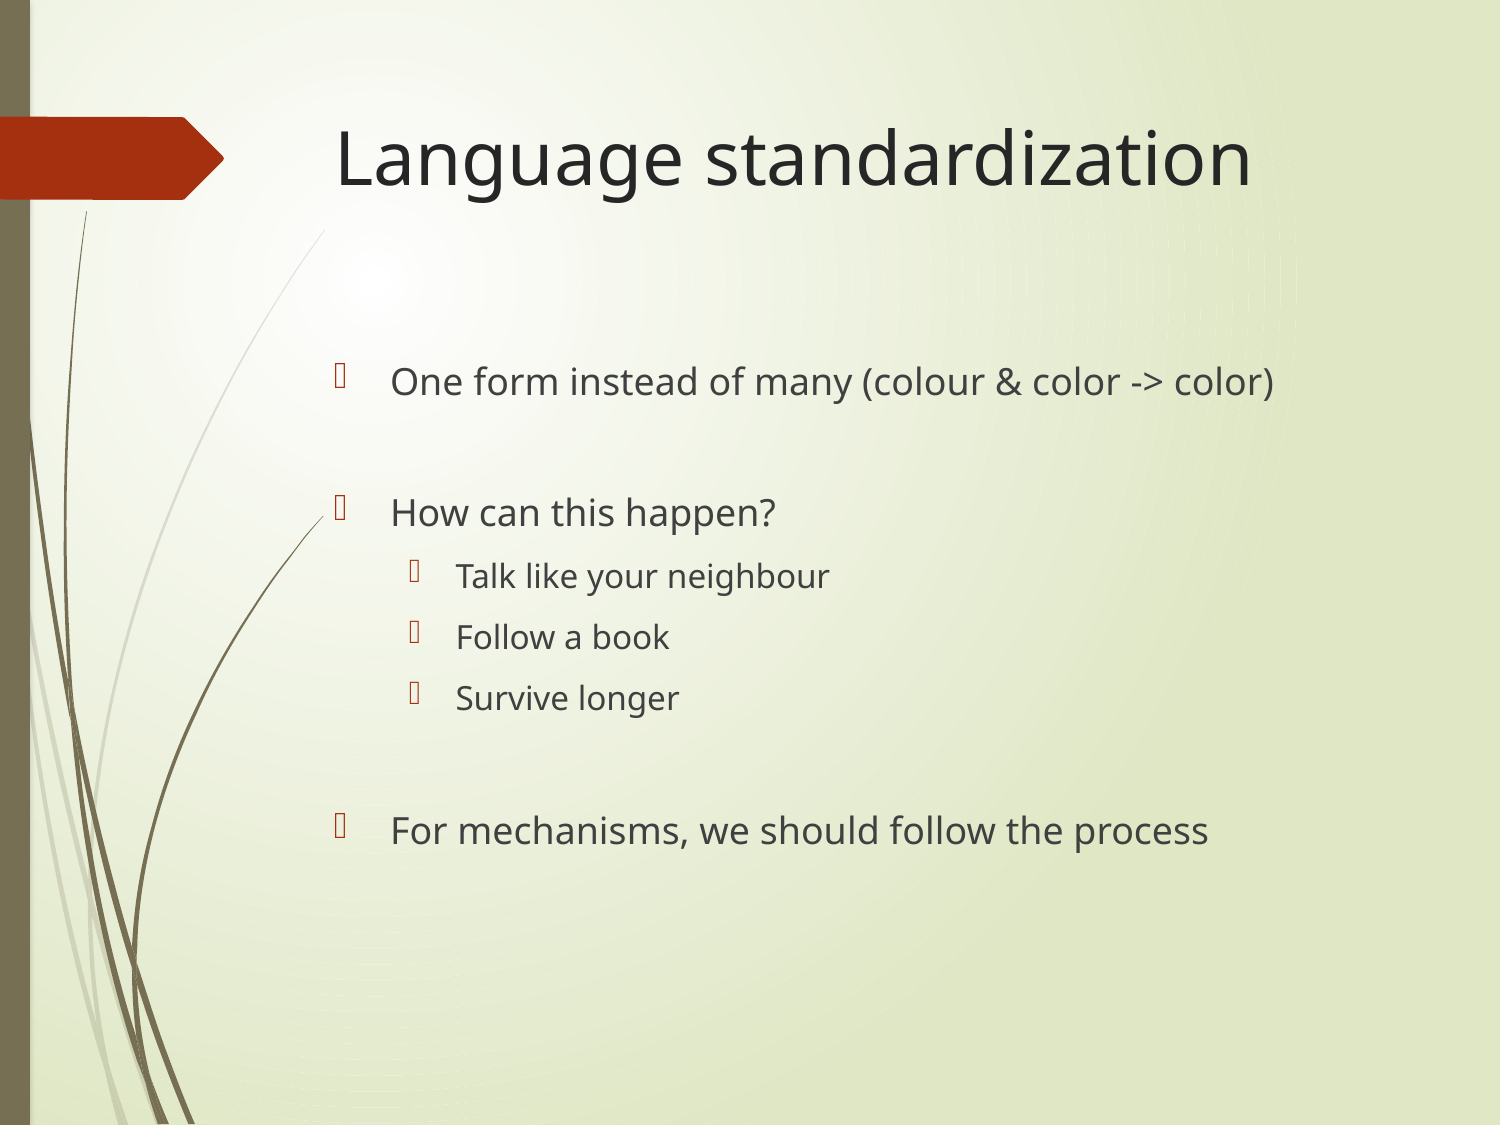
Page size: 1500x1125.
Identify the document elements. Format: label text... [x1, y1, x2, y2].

list One form instead of many (colour & color -> color) How can this happen? Talk like your neighbour Follow a book Survive longer For mechanisms, we should follow the process [318, 350, 1400, 970]
title Language standardization [319, 102, 1400, 313]
